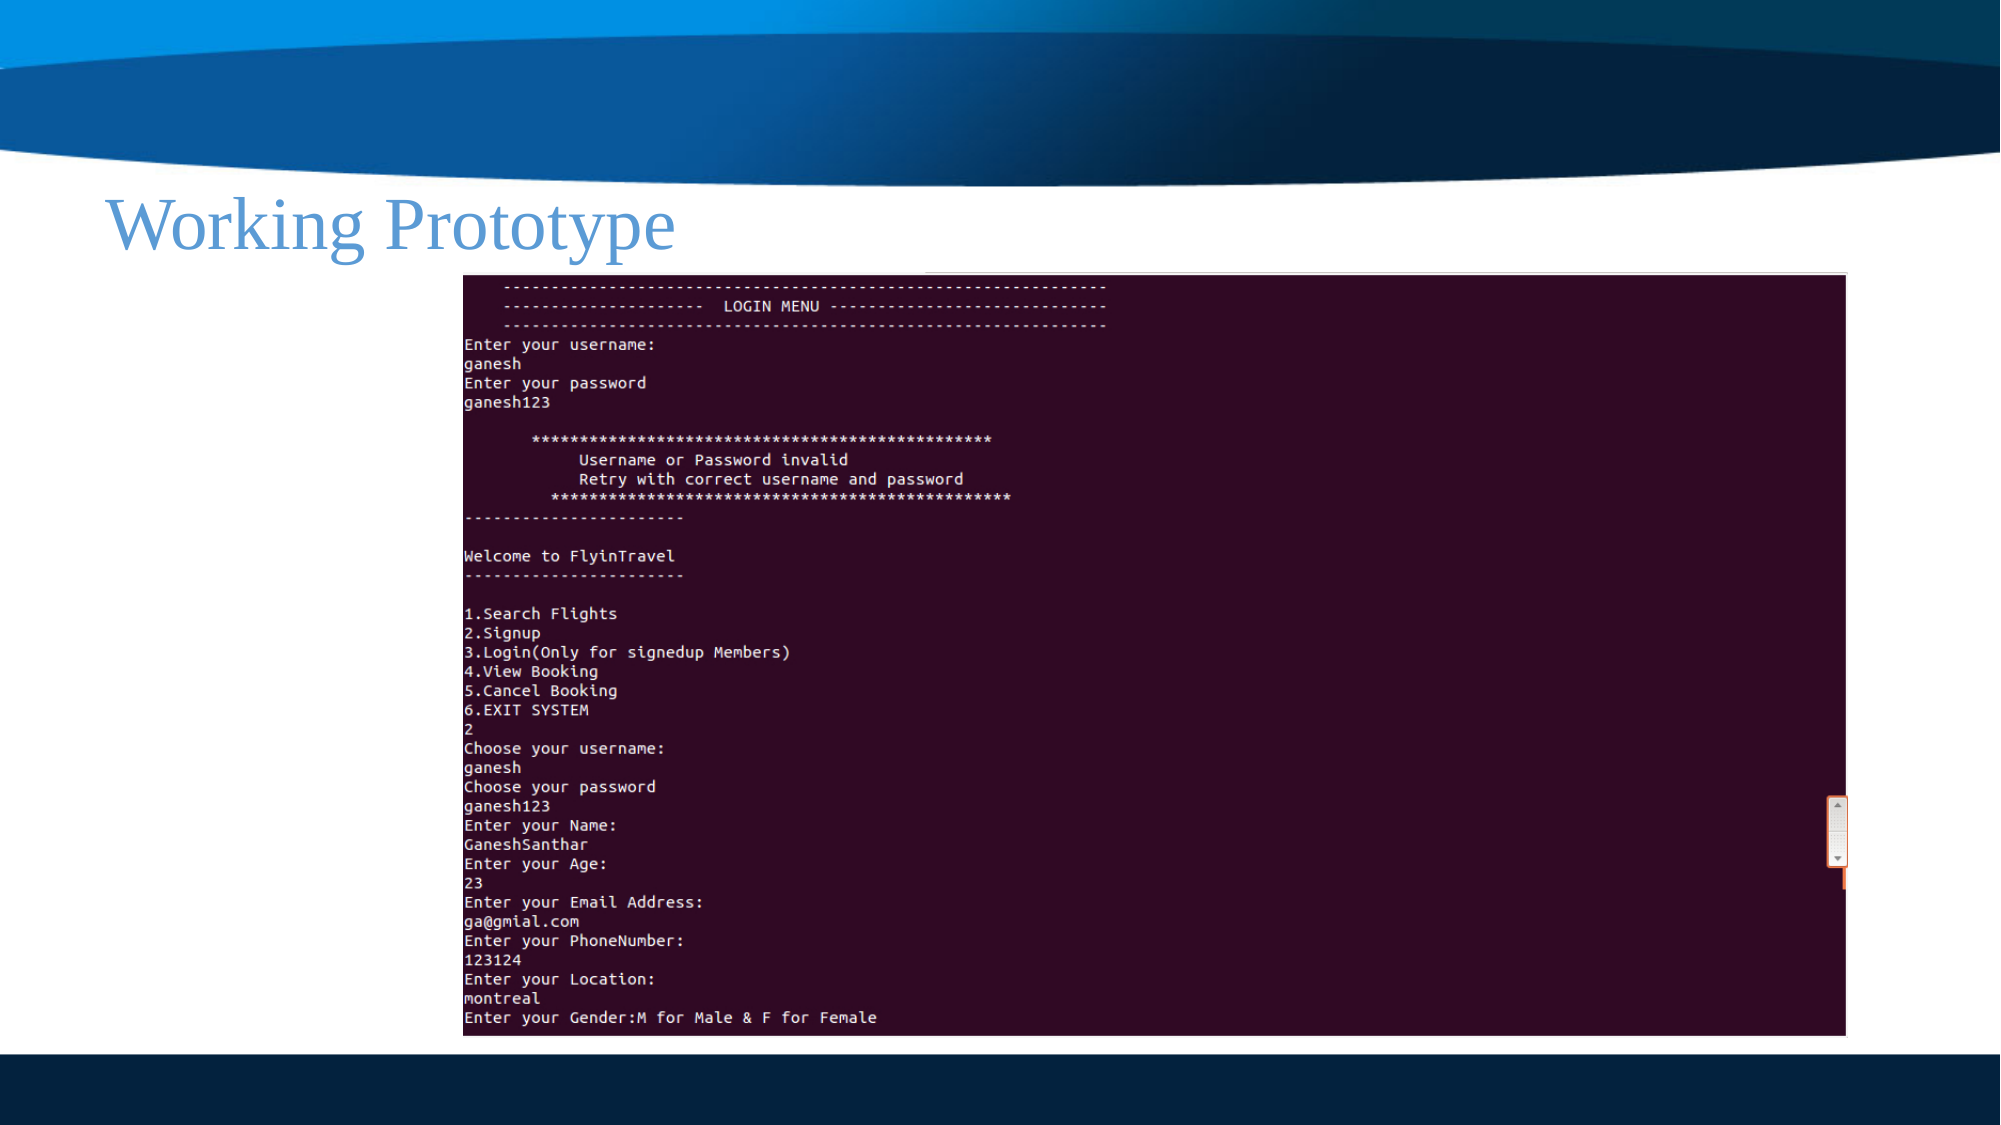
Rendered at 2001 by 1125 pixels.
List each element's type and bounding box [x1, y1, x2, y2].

picture [0, 0, 2000, 1125]
list [463, 272, 1848, 1038]
